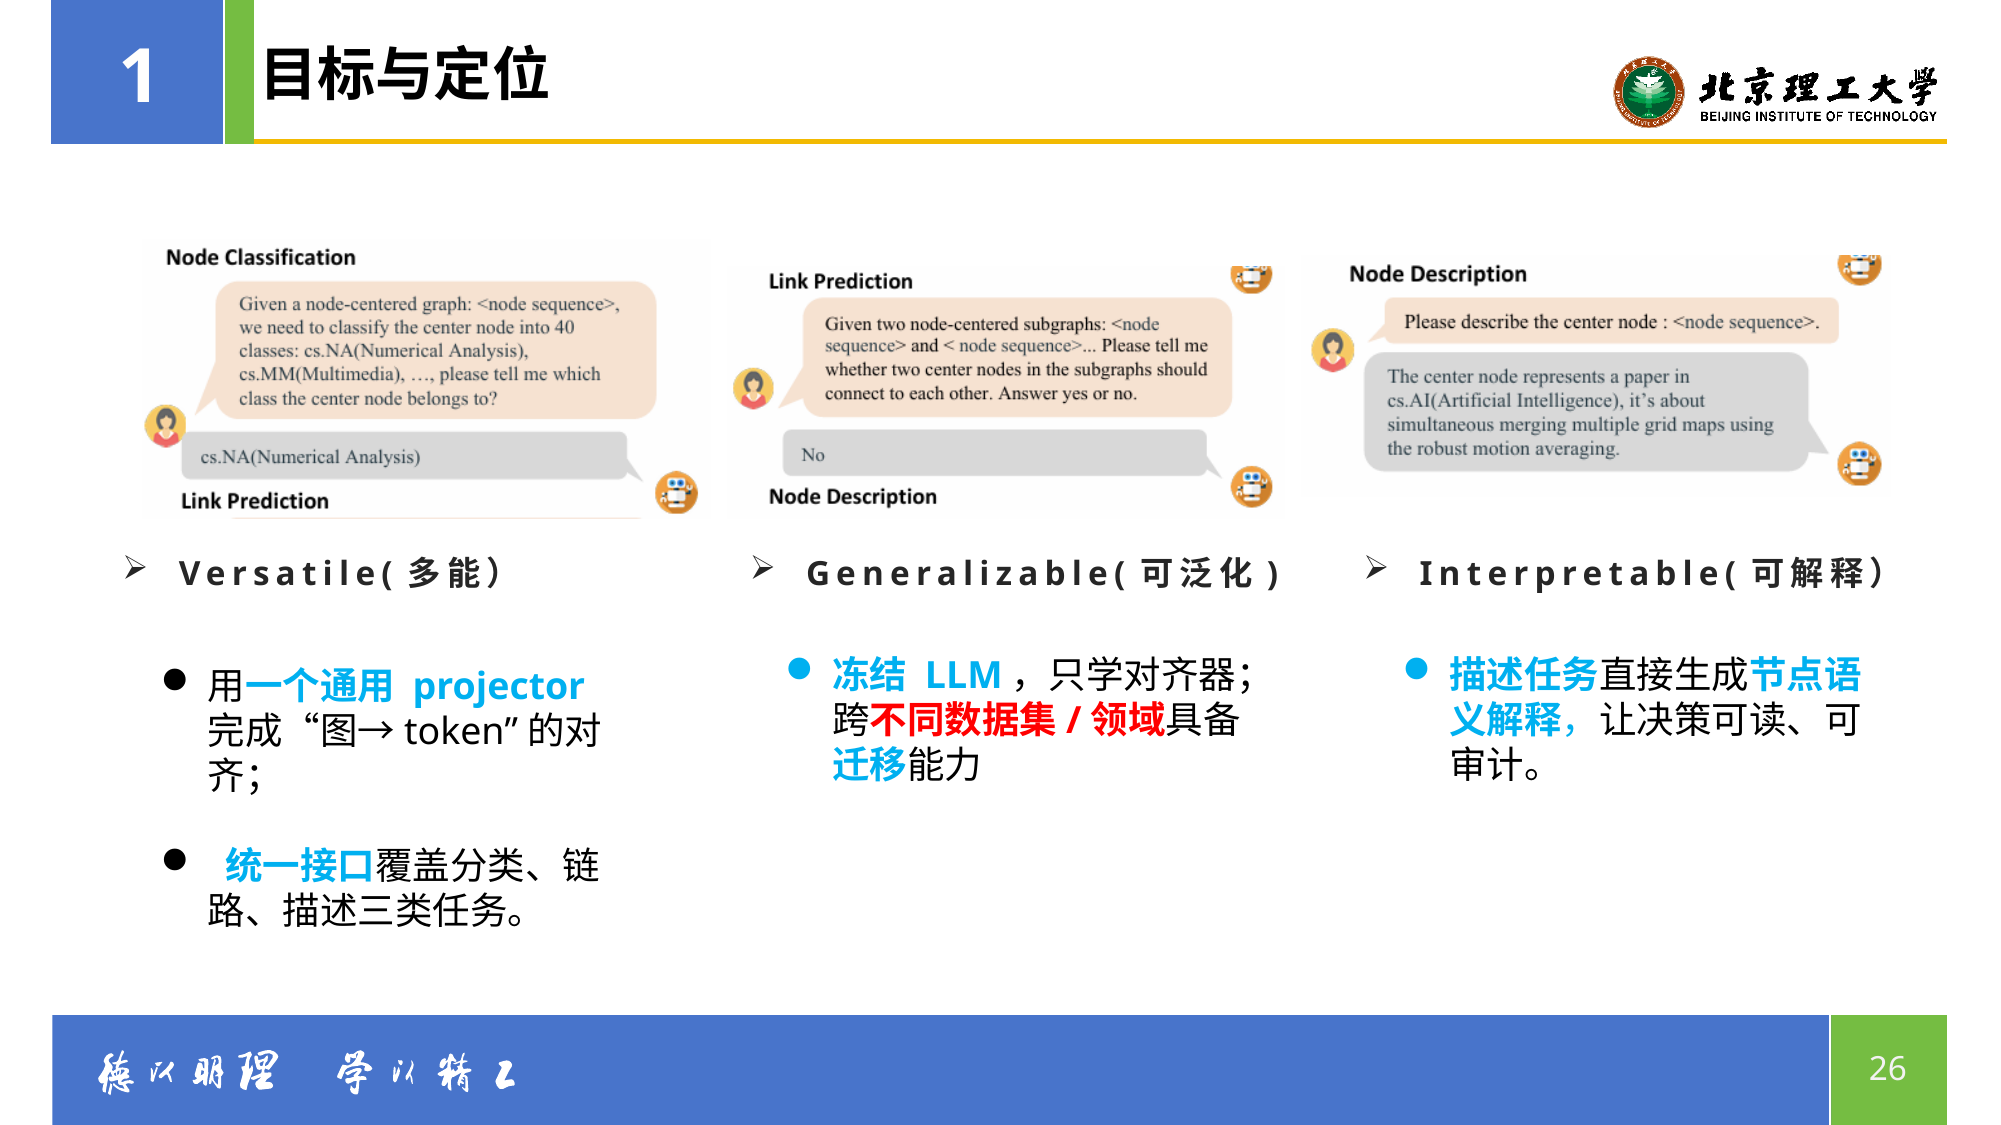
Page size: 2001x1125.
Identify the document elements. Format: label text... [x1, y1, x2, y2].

text_box 描述任务直接生成节点语义解释，让决策可读、可审计。 [1327, 651, 1864, 832]
picture [727, 265, 1285, 520]
picture [1613, 56, 1937, 128]
text_box 目标与定位 [244, 37, 1662, 116]
picture [1301, 255, 1891, 504]
picture [142, 239, 711, 520]
text_box 冻结 LLM，只学对齐器；跨不同数据集/领域具备迁移能力 [710, 651, 1246, 877]
text_box 用一个通用 projector完成“图→token”的对齐； 统一接口覆盖分类、链路、描述三类任务。 [85, 662, 622, 978]
text_box Versatile(多能） [122, 539, 691, 644]
text_box Generalizable(可泛化) [749, 539, 1318, 592]
text_box 1 [103, 20, 226, 126]
text_box Interpretable(可解释） [1363, 539, 1932, 592]
